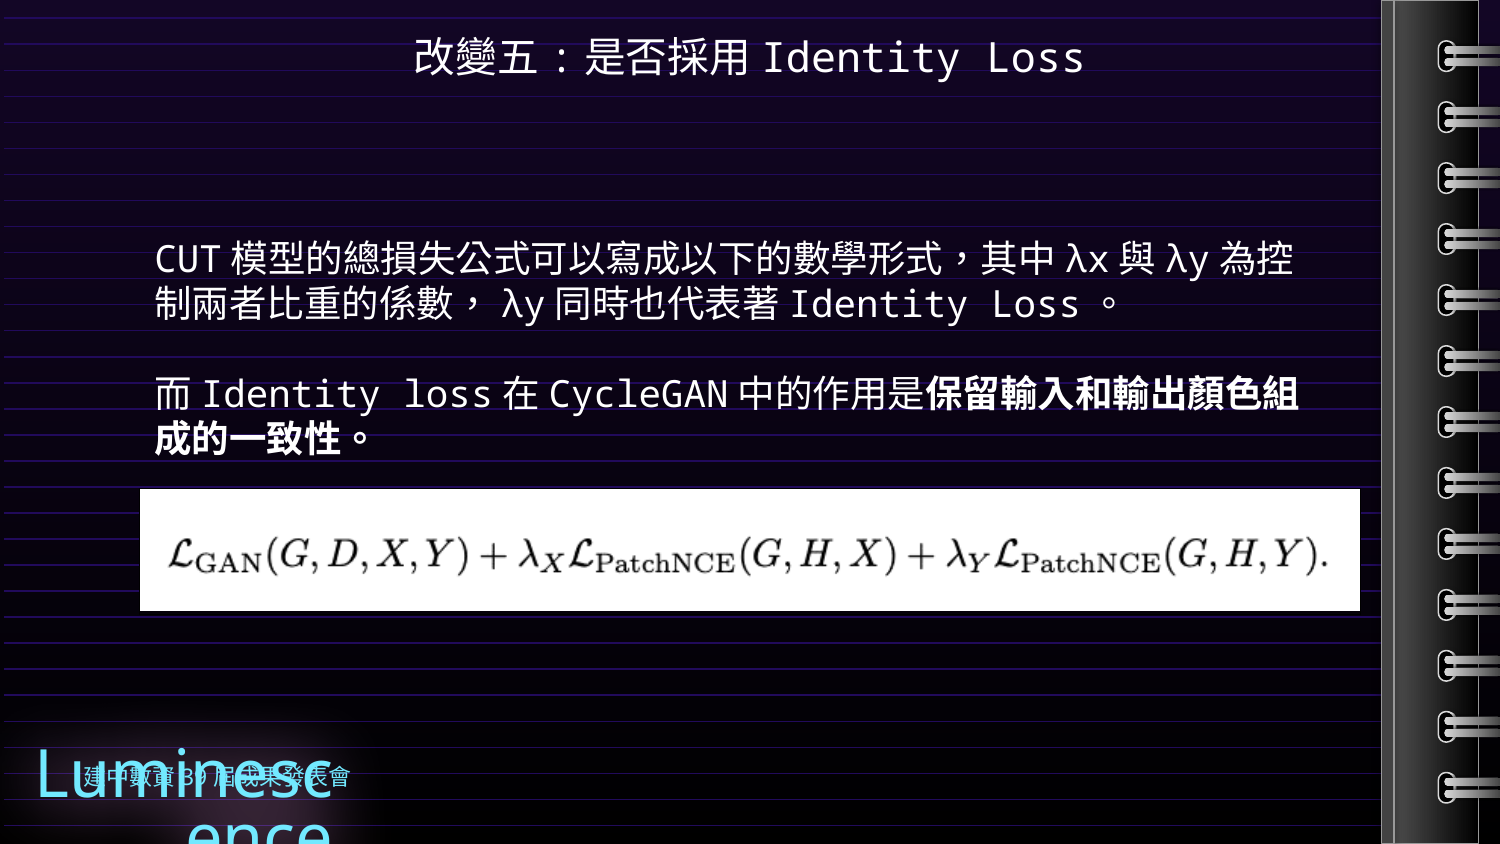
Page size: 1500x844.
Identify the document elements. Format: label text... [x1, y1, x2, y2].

picture [139, 488, 1361, 615]
text_box 改變五:是否採用Identity Loss [313, 23, 1187, 88]
text_box 建中數資39屆成果發表會 [68, 754, 366, 797]
text_box CUT模型的總損失公式可以寫成以下的數學形式，其中λx與λy為控制兩者比重的係數，λy同時也代表著Identity Loss。 而Identity loss在CycleGAN中的作用是保留輸入和輸出顏色組成的一致性。 [139, 228, 1336, 468]
text_box Luminescence [0, 770, 349, 844]
